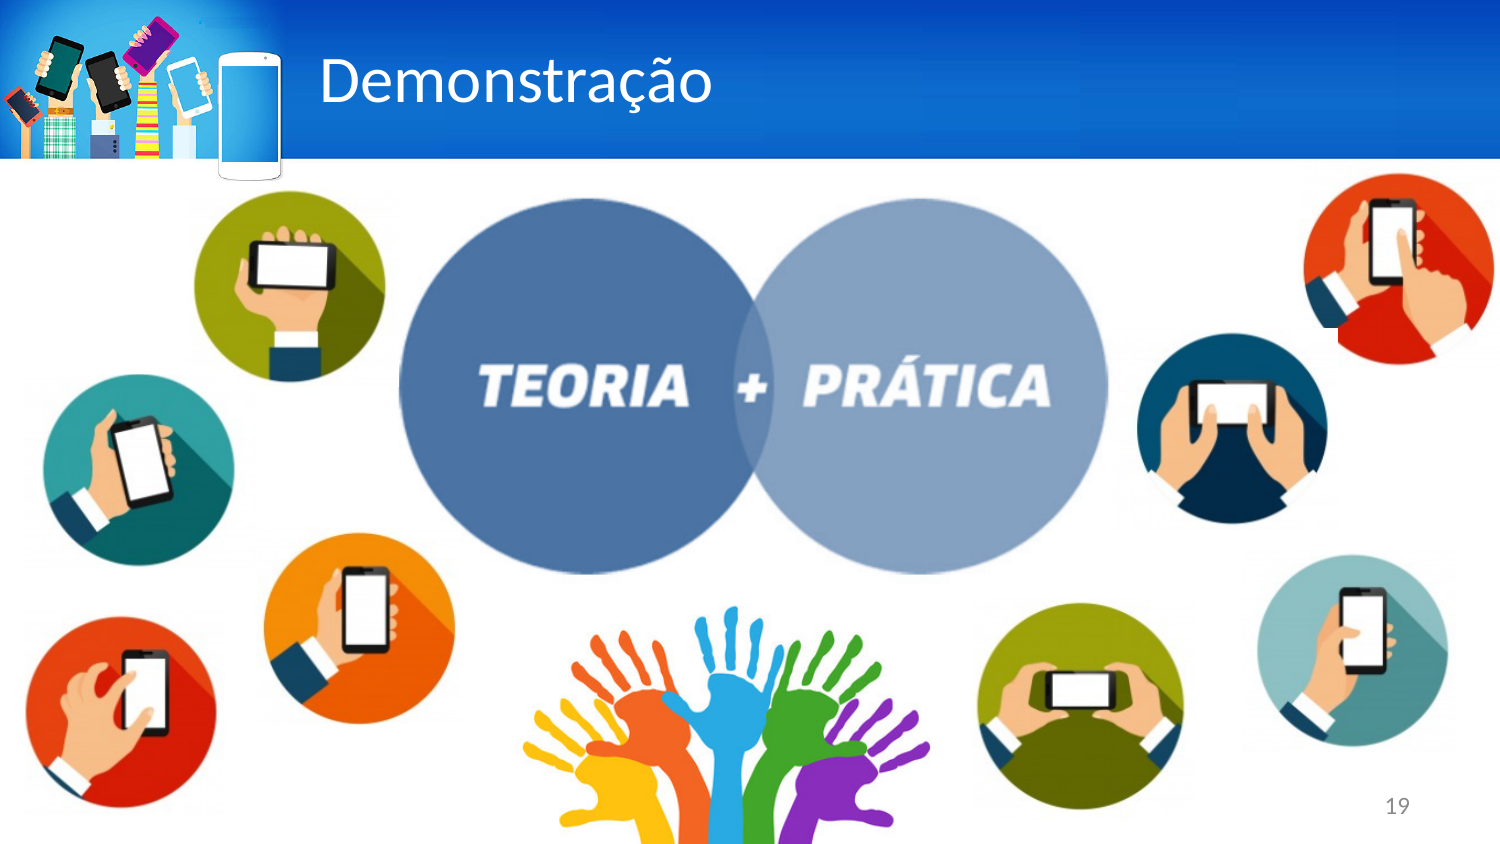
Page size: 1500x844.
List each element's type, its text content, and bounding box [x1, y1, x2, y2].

picture [1241, 550, 1457, 752]
picture [23, 609, 226, 815]
picture [0, 0, 1500, 844]
slide_number 19 [1198, 782, 1425, 827]
